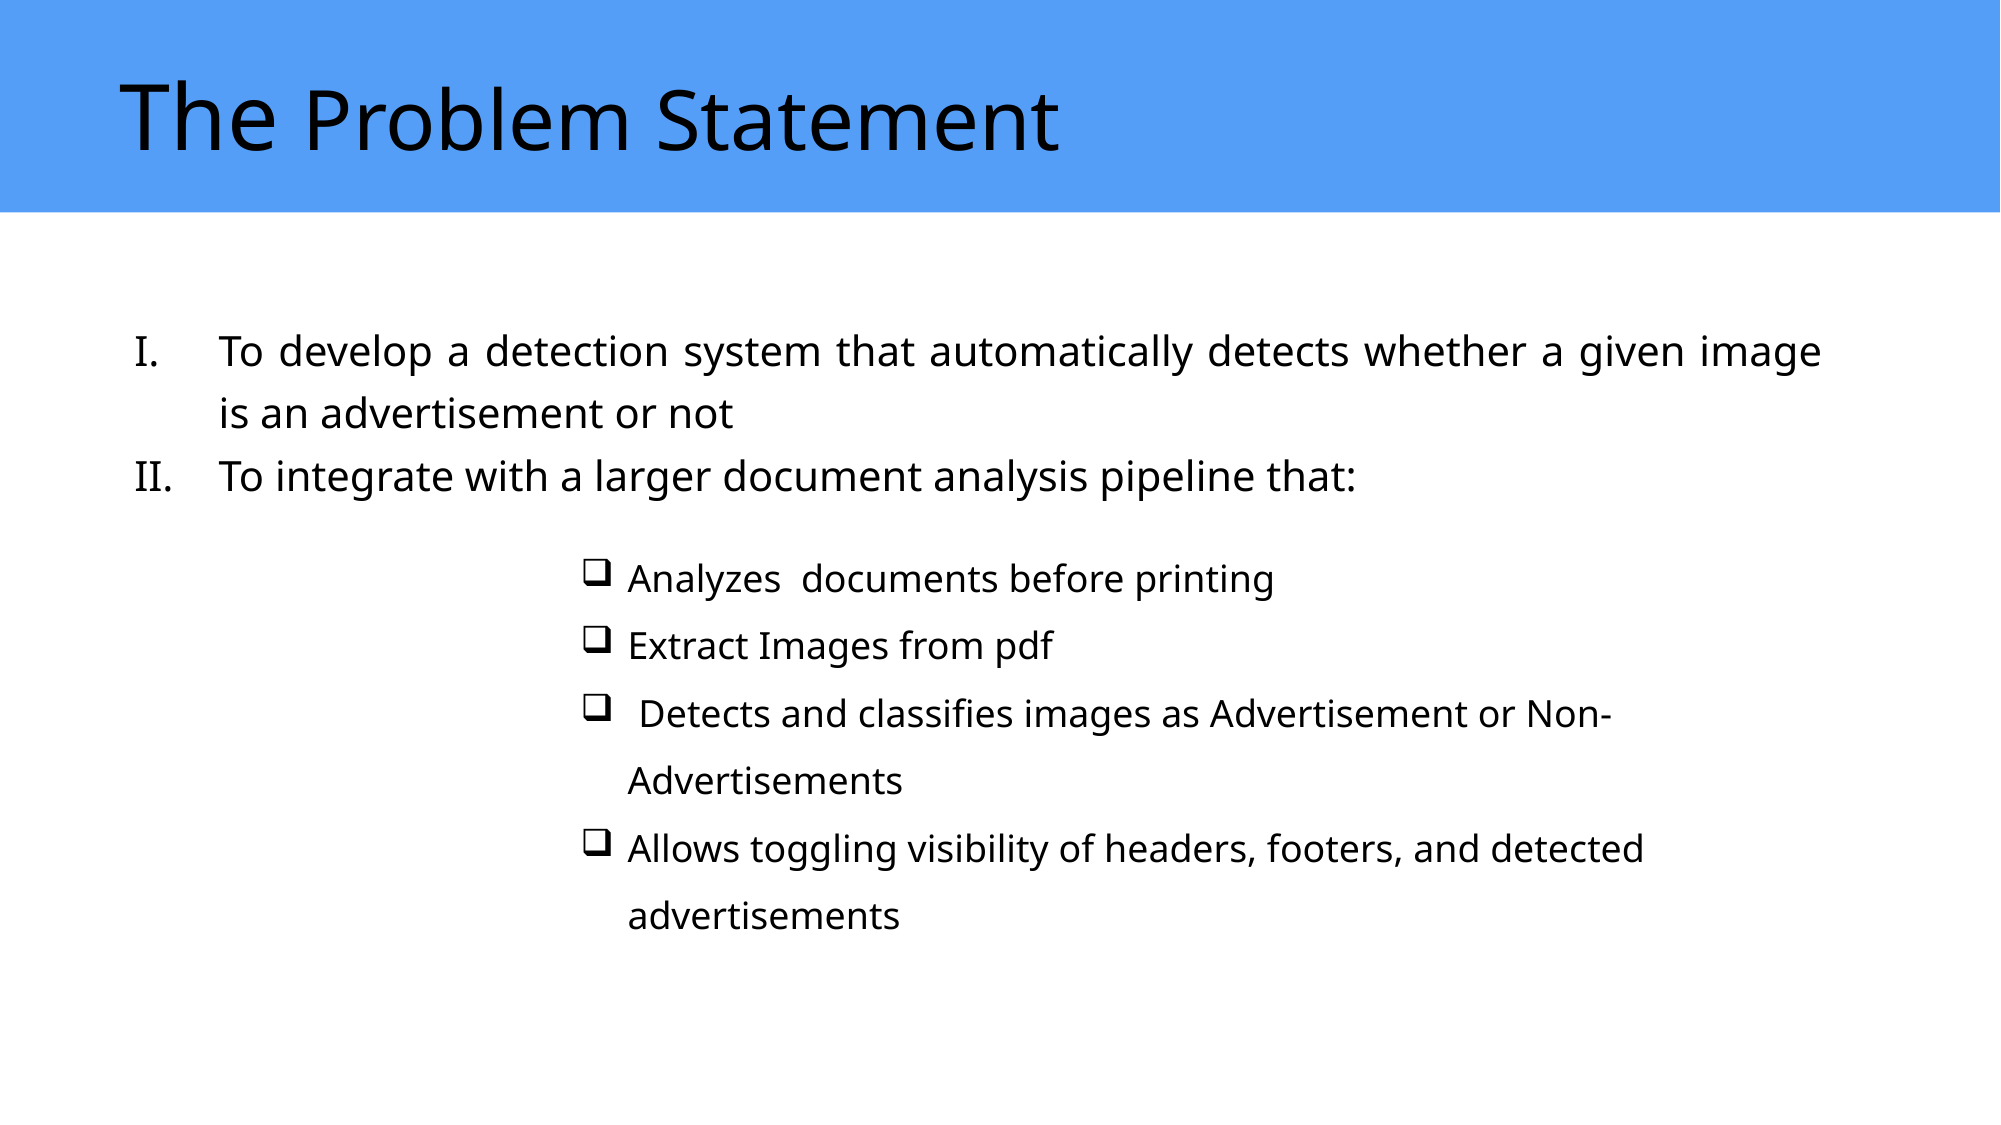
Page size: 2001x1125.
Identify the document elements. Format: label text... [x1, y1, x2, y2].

title The Problem Statement [119, 73, 2000, 173]
text_box Analyzes documents before printing Extract Images from pdf Detects and classifies images as Advertisement or Non-Advertisements Allows toggling visibility of headers, footers, and detected advertisements [565, 524, 1838, 1012]
text_box To develop a detection system that automatically detects whether a given image is an advertisement or not To integrate with a larger document analysis pipeline that: [119, 304, 1838, 508]
